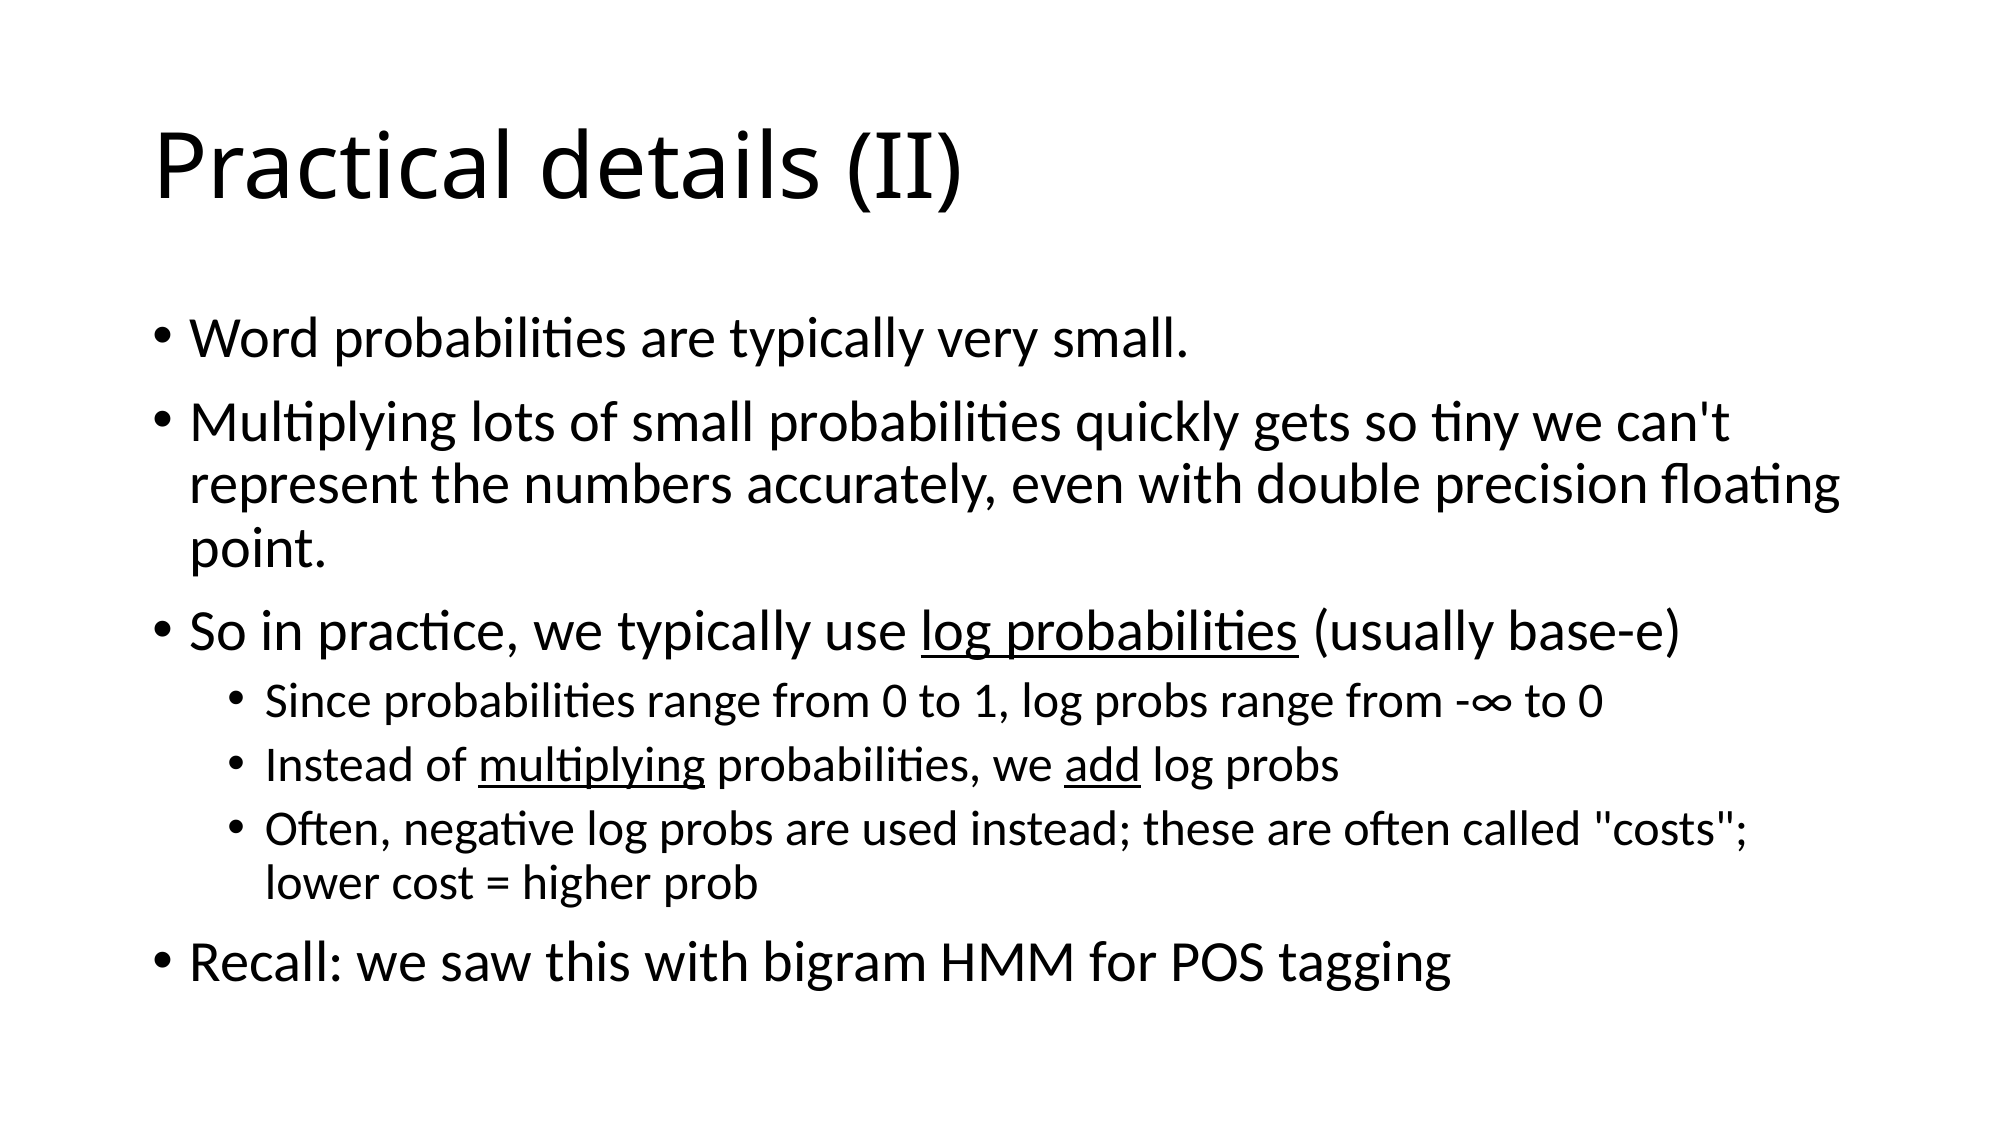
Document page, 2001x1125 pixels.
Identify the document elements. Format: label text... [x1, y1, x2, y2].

list Word probabilities are typically very small. Multiplying lots of small probabilities quickly gets so tiny we can't represent the numbers accurately, even with double precision floating point. So in practice, we typically use log probabilities (usually base-e) Since probabilities range from 0 to 1, log probs range from -∞ to 0 Instead of multiplying probabilities, we add log probs Often, negative log probs are used instead; these are often called "costs"; lower cost = higher prob Recall: we saw this with bigram HMM for POS tagging [137, 299, 1863, 1014]
title Practical details (II) [137, 59, 1863, 278]
